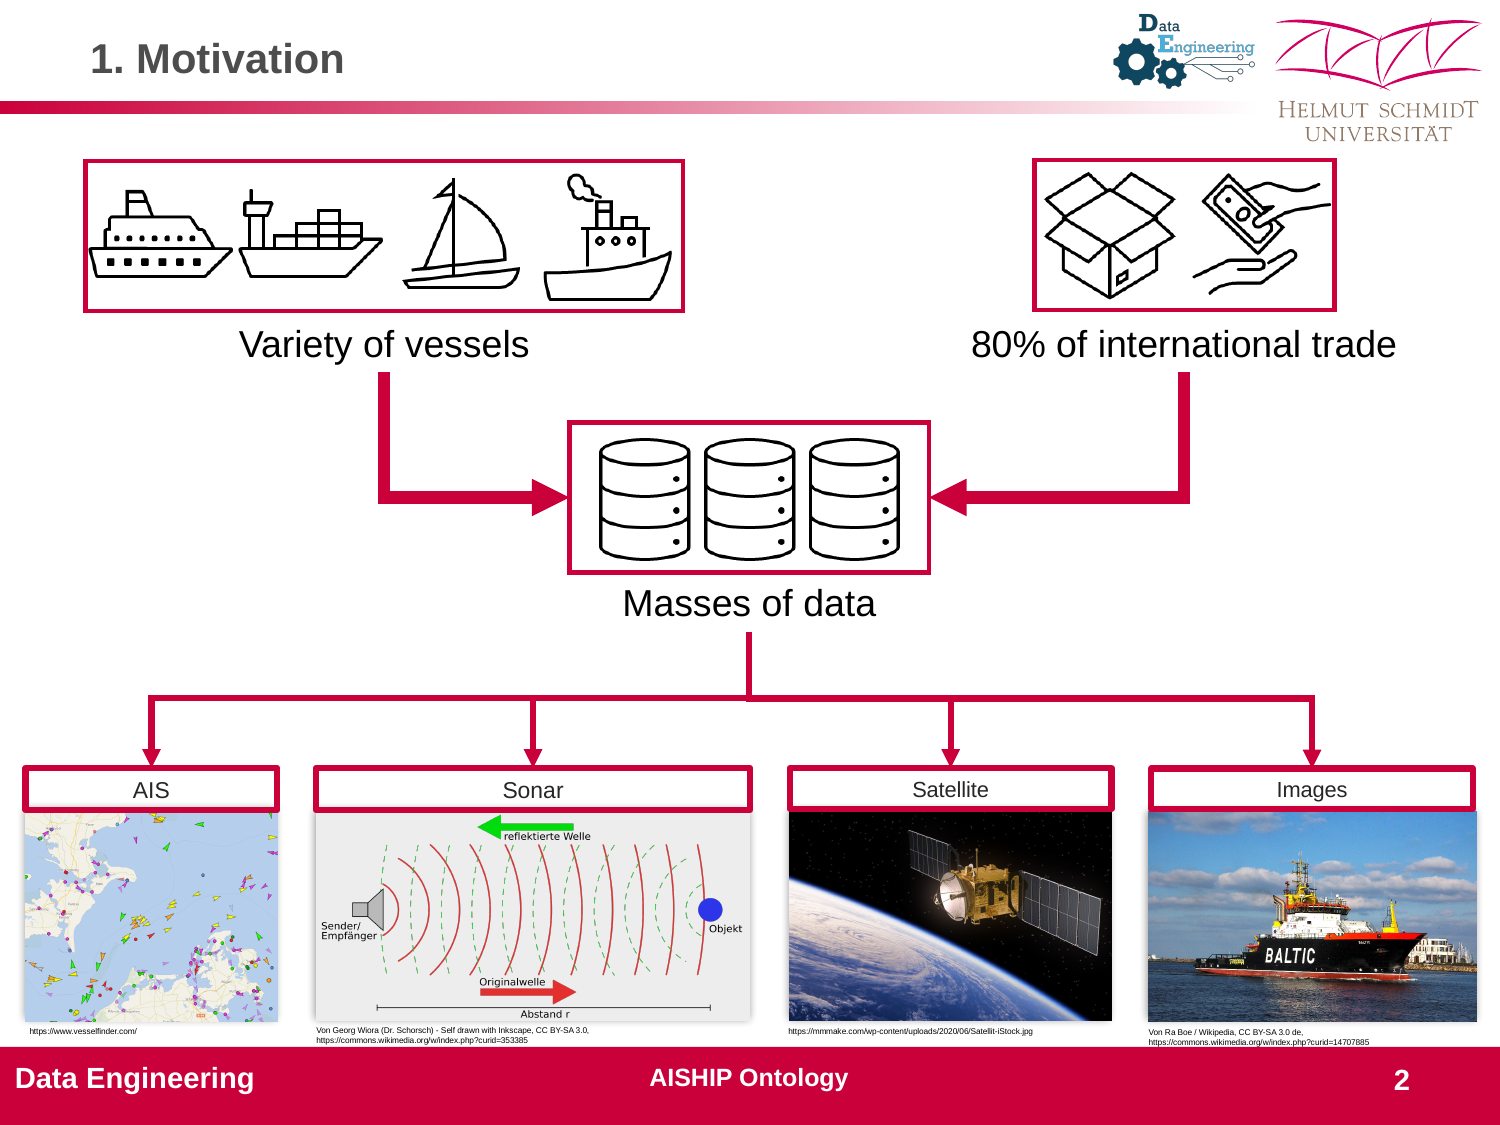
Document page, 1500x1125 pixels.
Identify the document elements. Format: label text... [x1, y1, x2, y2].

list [1185, 159, 1335, 310]
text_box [573, 592, 709, 809]
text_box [569, 422, 929, 573]
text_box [315, 767, 751, 1021]
title 1. Motivation [75, 23, 1220, 91]
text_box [782, 599, 918, 801]
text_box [25, 767, 278, 1022]
slide_number 2 [1273, 1055, 1425, 1101]
footer AISHIP Ontology [225, 1053, 1273, 1101]
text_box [1148, 768, 1477, 1022]
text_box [962, 419, 1099, 982]
text_box Von Georg Wiora (Dr. Schorsch) - Self drawn with Inkscape, CC BY-SA 3.0, https://commons.wikimedia.org/w/index.php?curid=353385 [301, 1021, 750, 1053]
picture [1034, 159, 1185, 310]
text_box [382, 401, 518, 1000]
text_box https://www.vesselfinder.com/ [14, 1018, 355, 1044]
text_box Von Ra Boe / Wikipedia, CC BY-SA 3.0 de, https://commons.wikimedia.org/w/index.php?curid=14707885 [1133, 1020, 1477, 1055]
text_box 80% of international trade [1119, 312, 1416, 372]
text_box Masses of data [578, 575, 921, 632]
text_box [414, 342, 540, 528]
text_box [994, 307, 1119, 563]
text_box Variety of vessels [213, 313, 556, 372]
picture [1104, 0, 1264, 99]
text_box https://mmmake.com/wp-content/uploads/2020/06/Satellit-iStock.jpg [773, 1018, 1148, 1044]
text_box 80% of international trade [952, 312, 994, 372]
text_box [789, 767, 1112, 1021]
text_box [85, 160, 683, 313]
